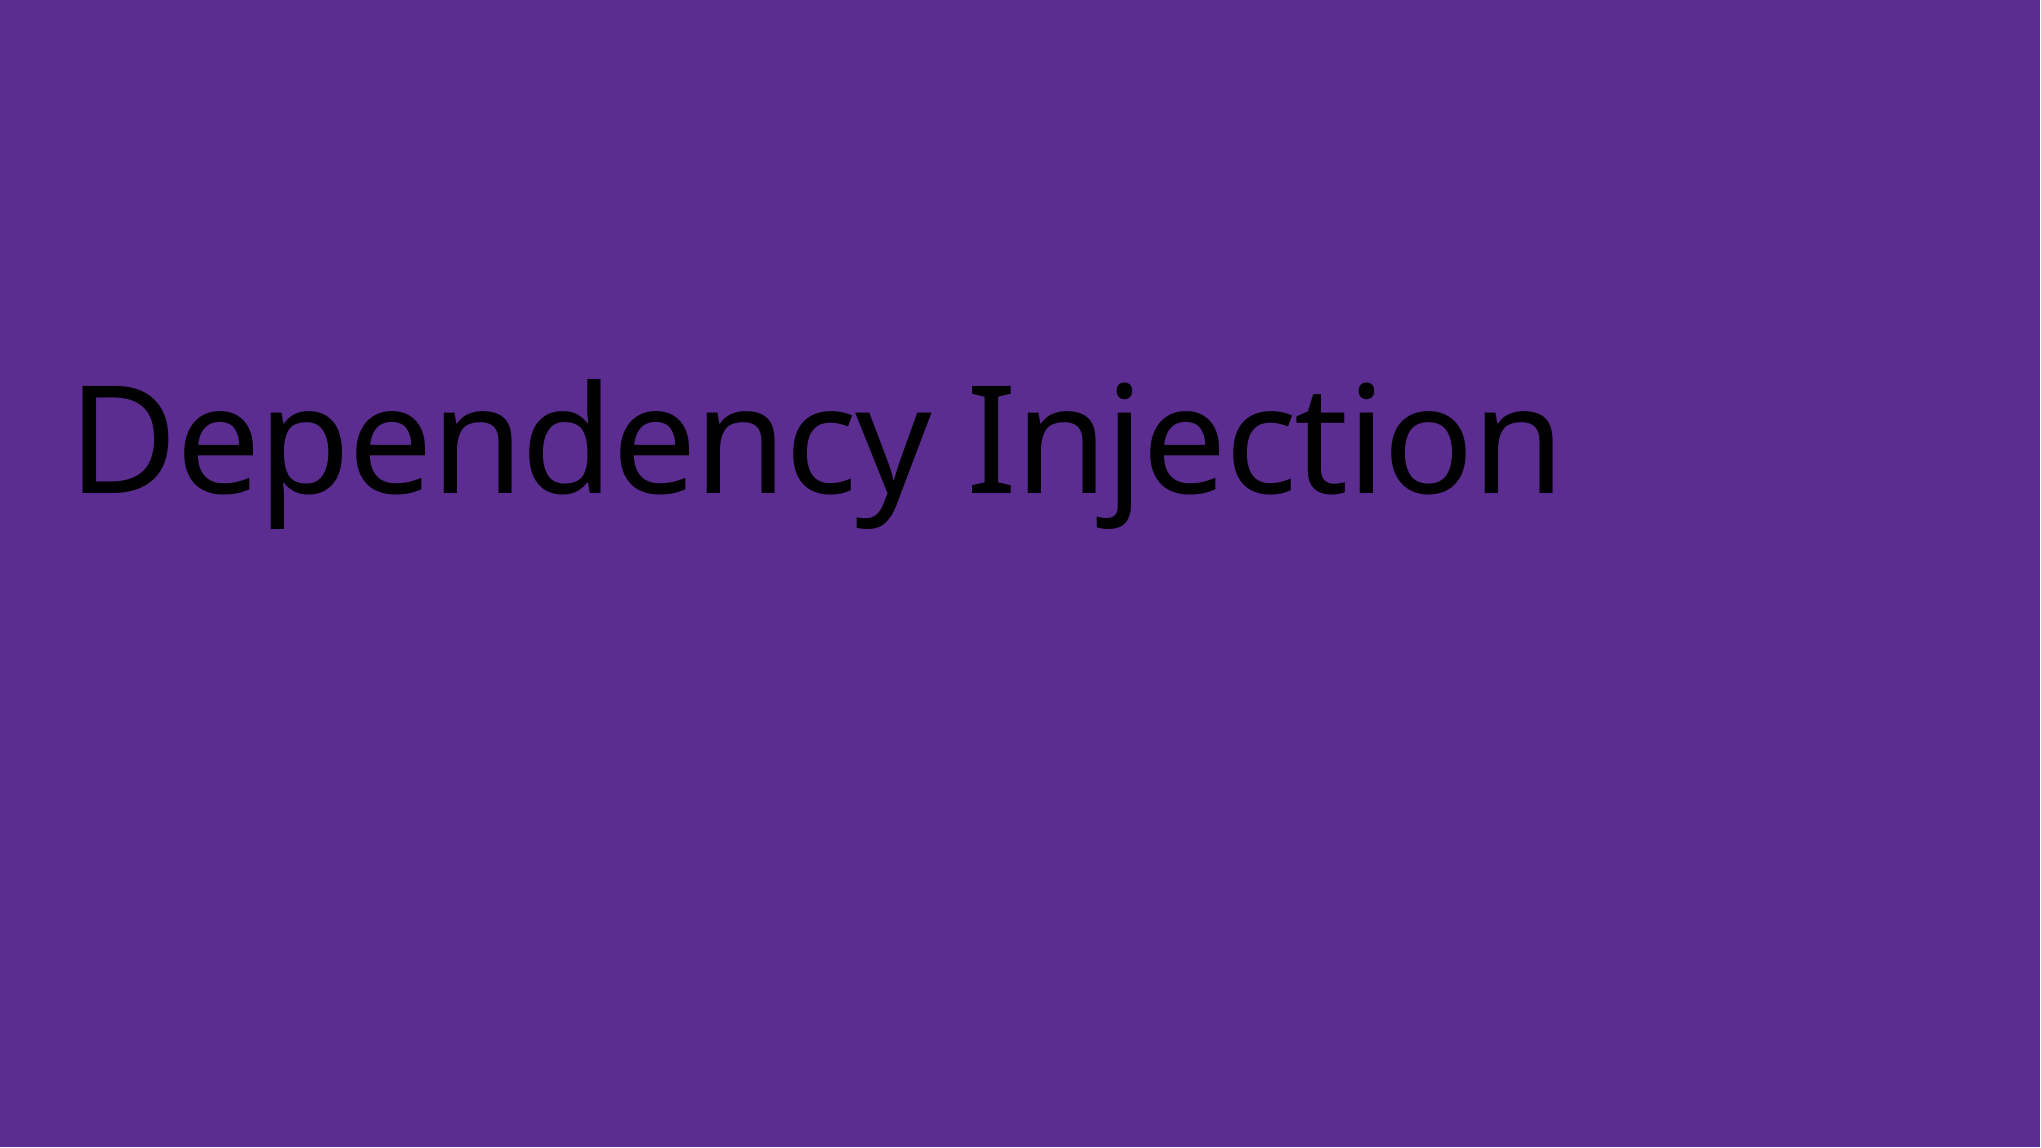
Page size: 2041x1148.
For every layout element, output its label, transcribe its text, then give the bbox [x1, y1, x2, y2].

title Dependency Injection [45, 348, 1996, 543]
